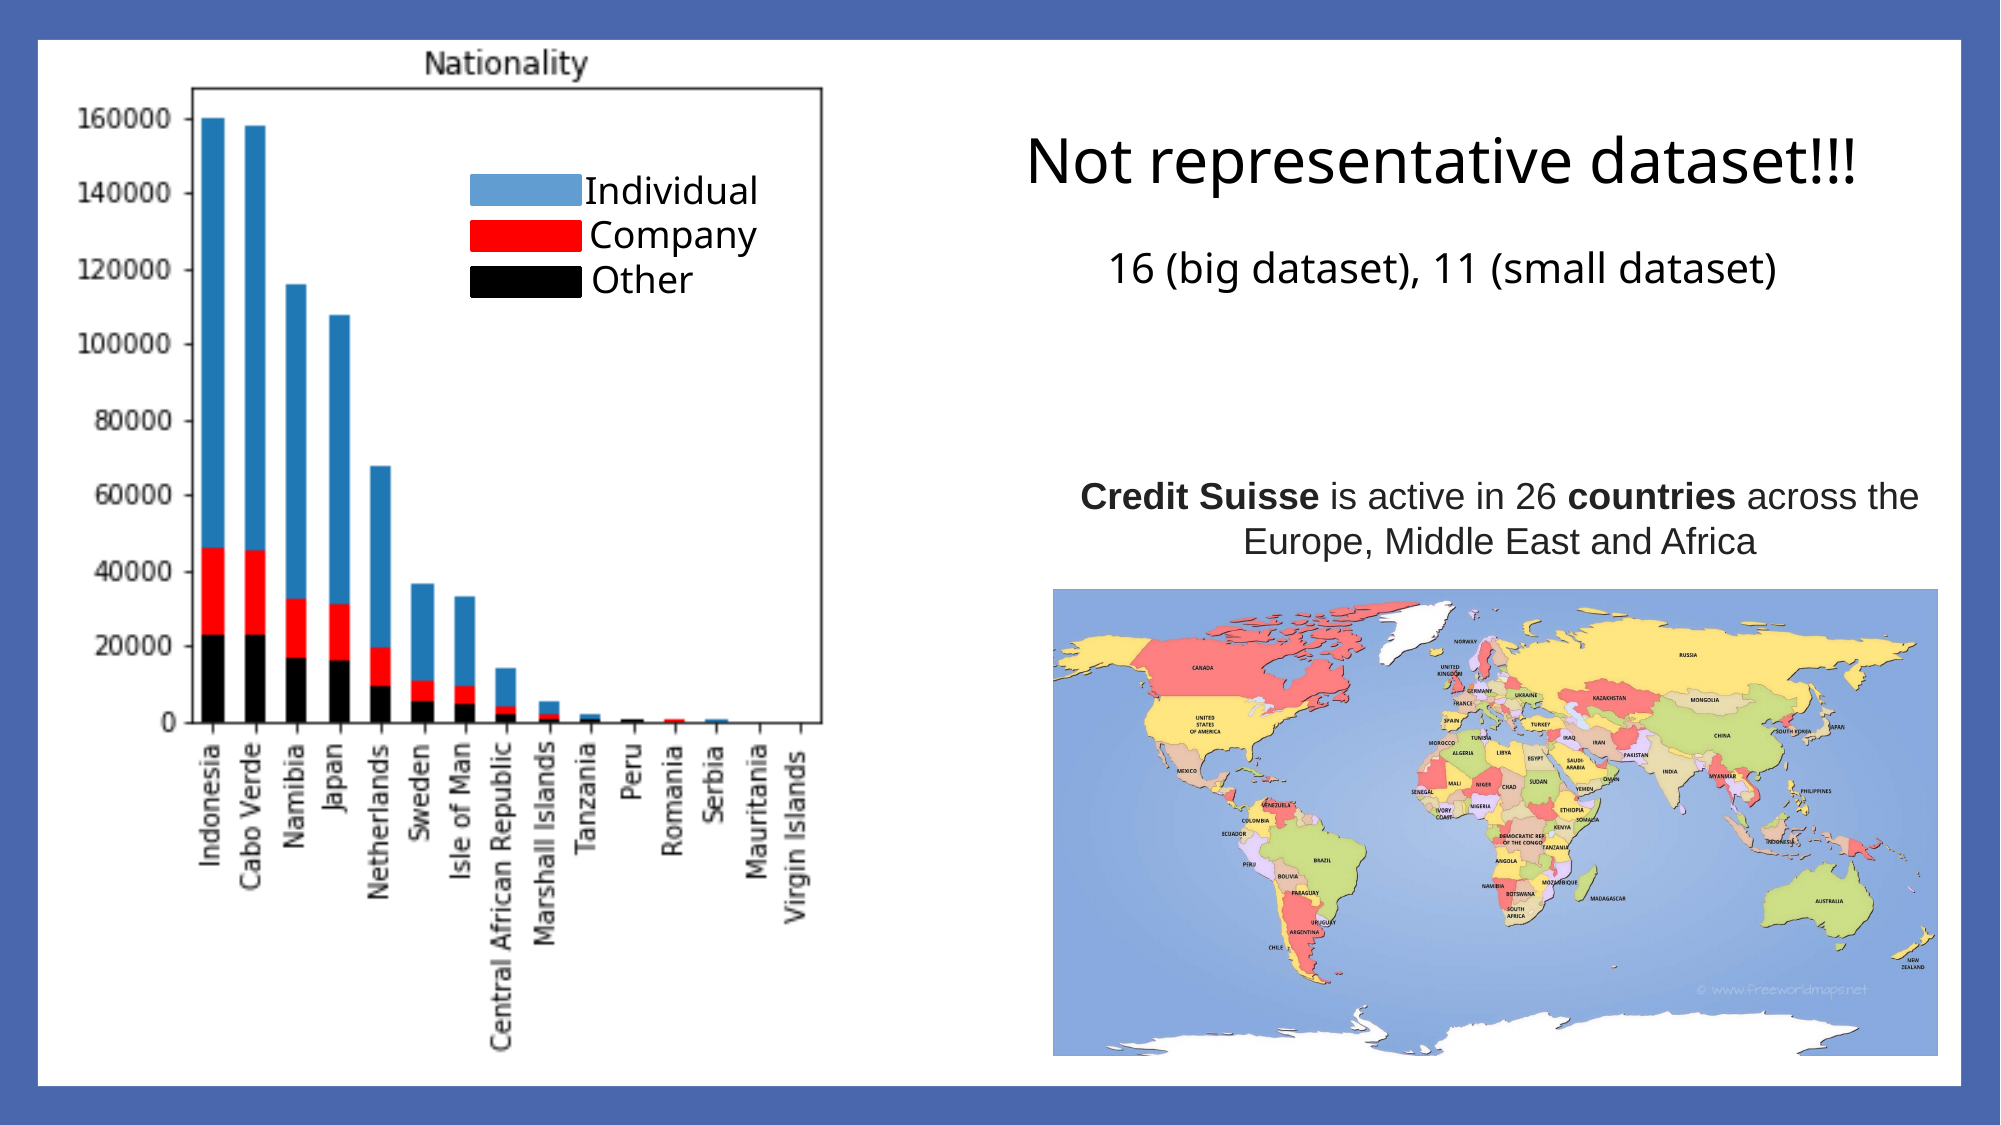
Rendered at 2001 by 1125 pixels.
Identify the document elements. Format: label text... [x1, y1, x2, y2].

text_box 16 (big dataset), 11 (small dataset) [1092, 234, 1792, 300]
text_box Not representative dataset!!! [1010, 114, 1875, 204]
picture [76, 39, 833, 1081]
picture [1053, 588, 1938, 1056]
text_box Credit Suisse is active in 26 countries across the Europe, Middle East and Africa [999, 464, 2000, 570]
